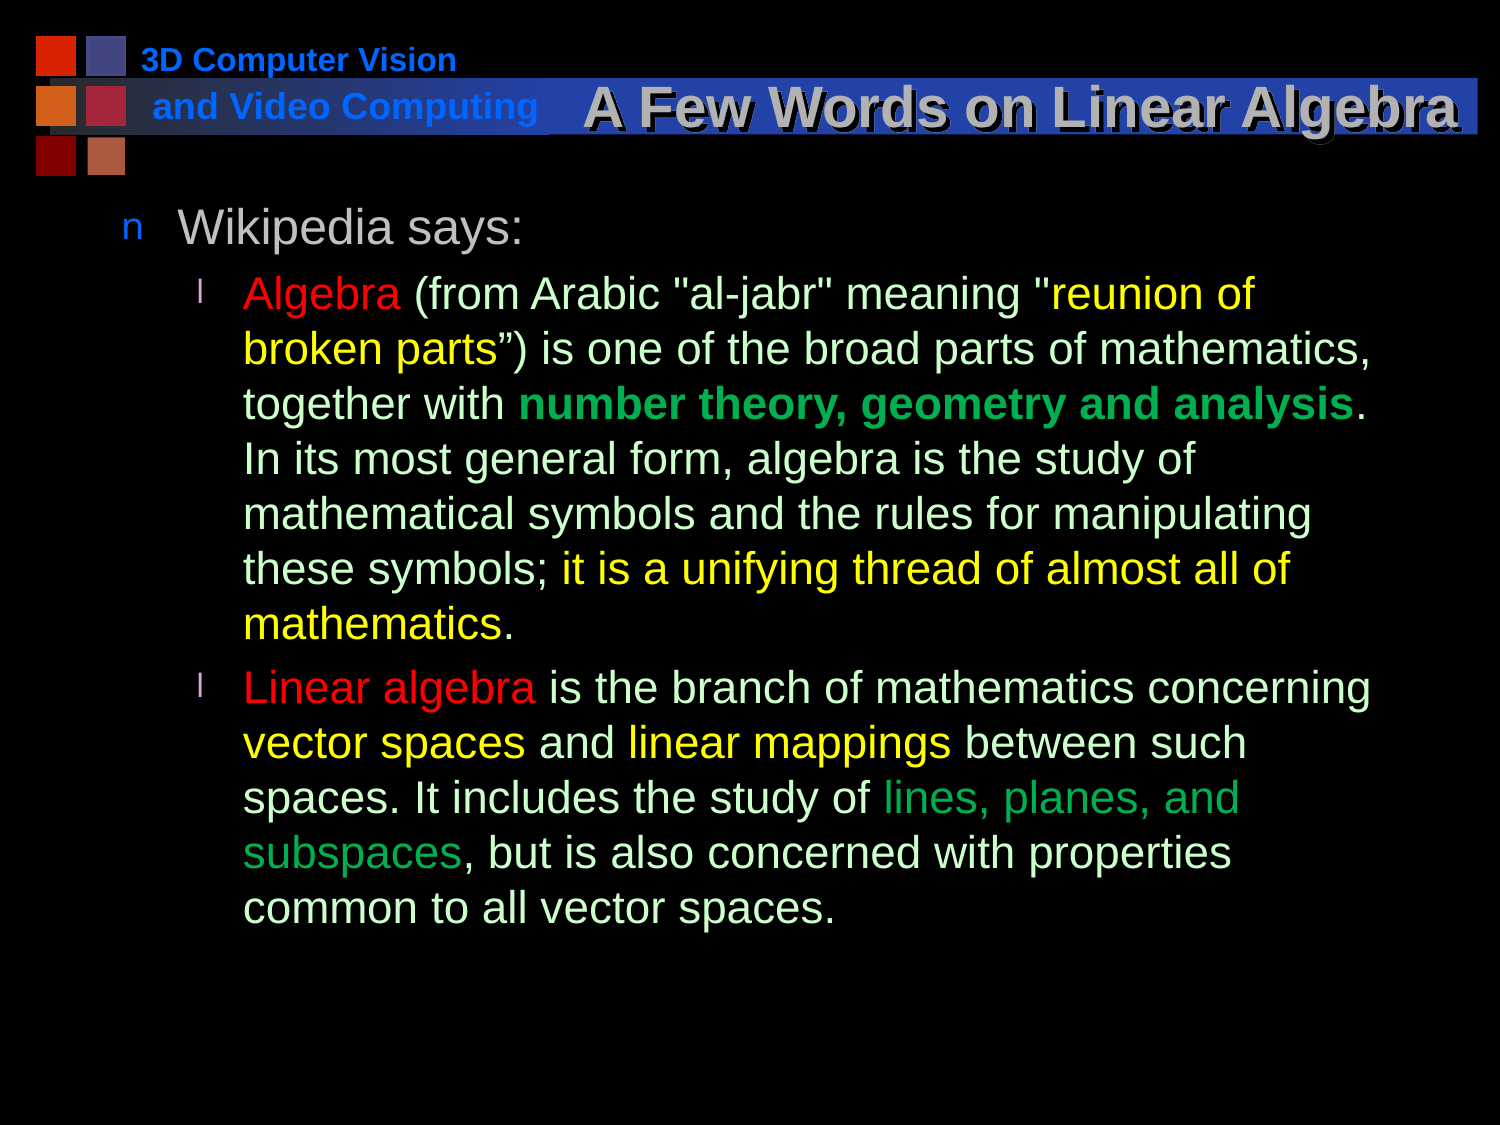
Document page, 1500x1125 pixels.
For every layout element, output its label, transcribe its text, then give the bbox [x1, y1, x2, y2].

title A Few Words on Linear Algebra [549, 46, 1492, 148]
list Wikipedia says: Algebra (from Arabic "al-jabr" meaning "reunion of broken parts”) is one of the broad parts of mathematics, together with number theory, geometry and analysis. In its most general form, algebra is the study of mathematical symbols and the rules for manipulating these symbols; it is a unifying thread of almost all of mathematics. Linear algebra is the branch of mathematics concerning vector spaces and linear mappings between such spaces. It includes the study of lines, planes, and subspaces, but is also concerned with properties common to all vector spaces. [105, 186, 1401, 1013]
